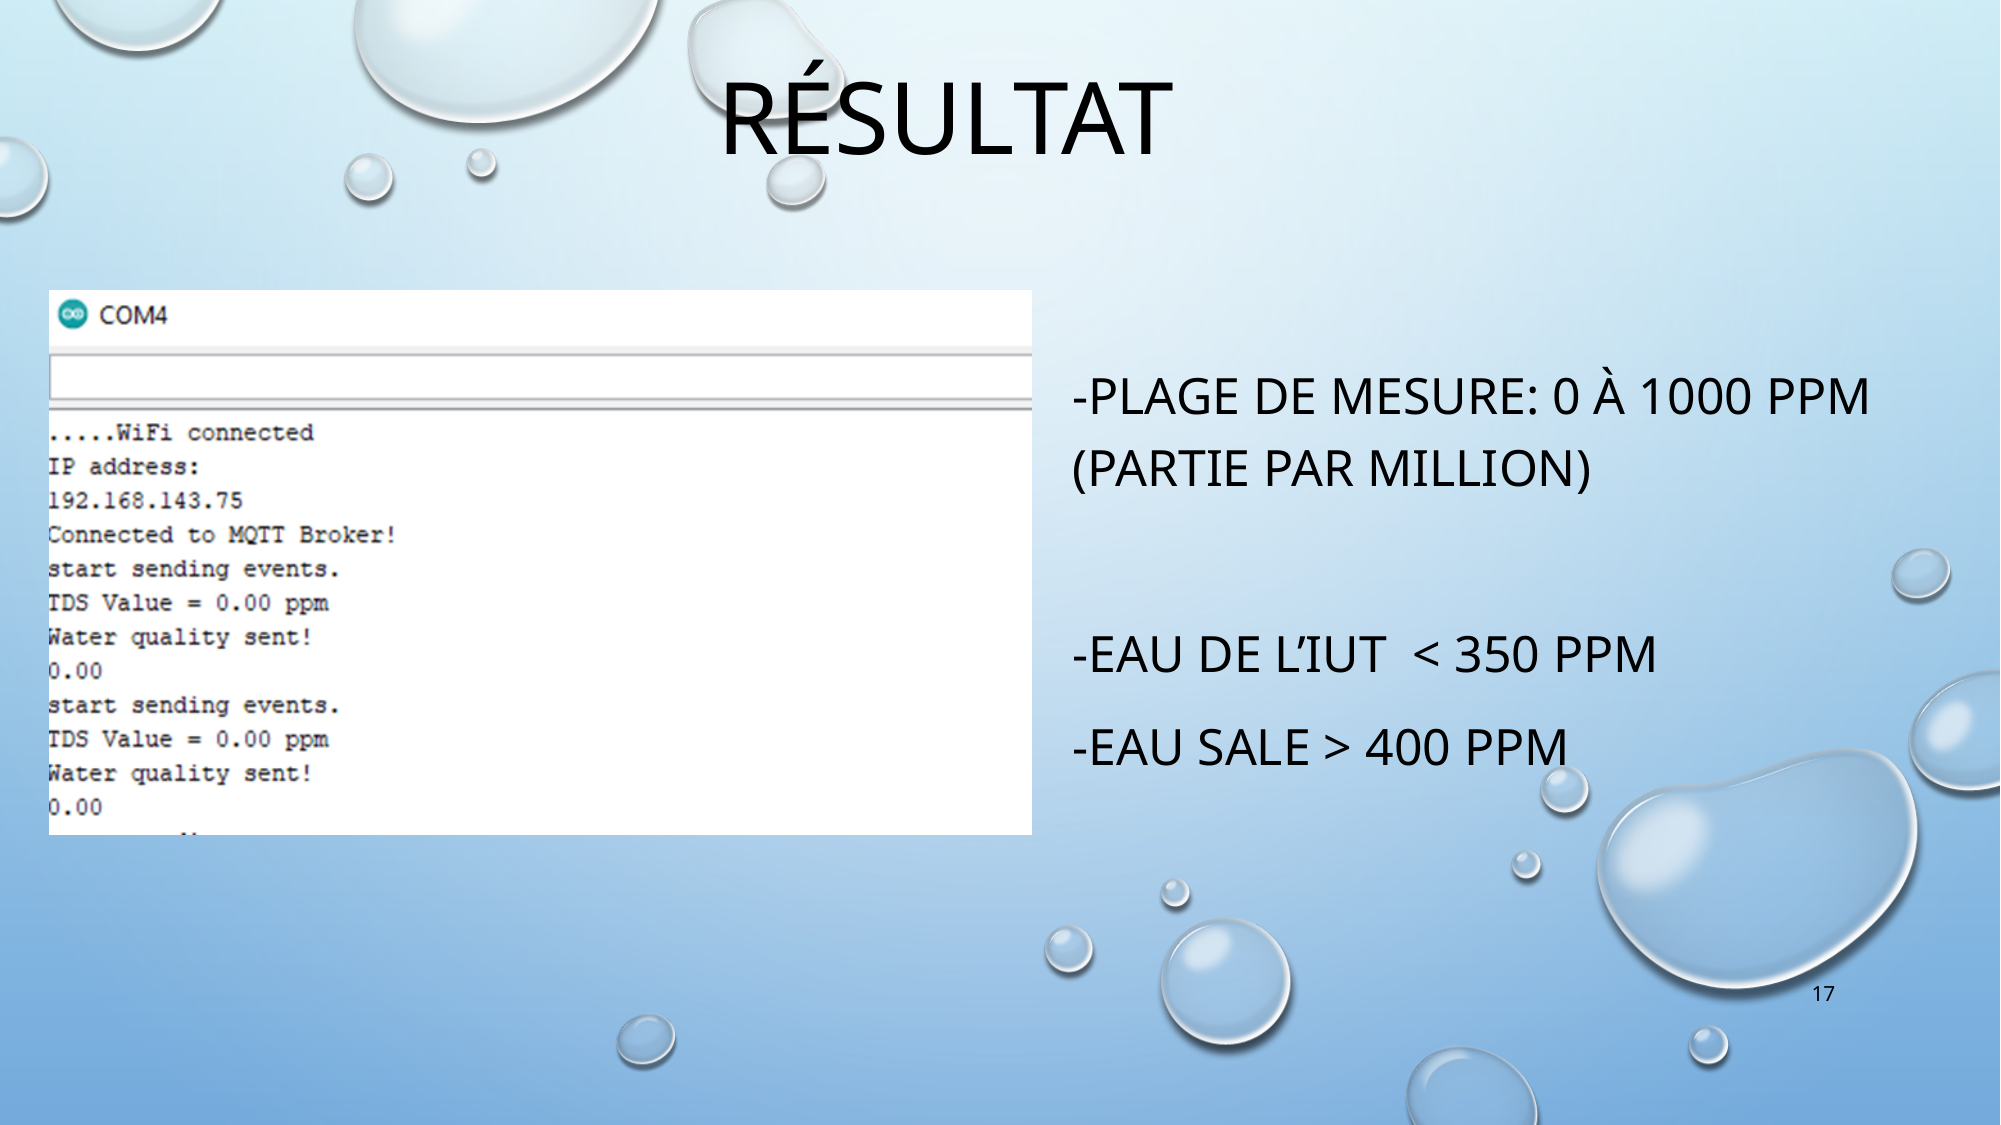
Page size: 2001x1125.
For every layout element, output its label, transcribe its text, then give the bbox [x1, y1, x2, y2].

title Résultat [589, 22, 1302, 184]
slide_number 17 [1724, 965, 1851, 1025]
picture [0, 0, 2000, 1125]
subtitle -Plage de mesure: 0 à 1000 ppm (partie par million) -Eau de l’IUT < 350 ppm -Eau sale > 400 ppm [1057, 345, 2000, 996]
